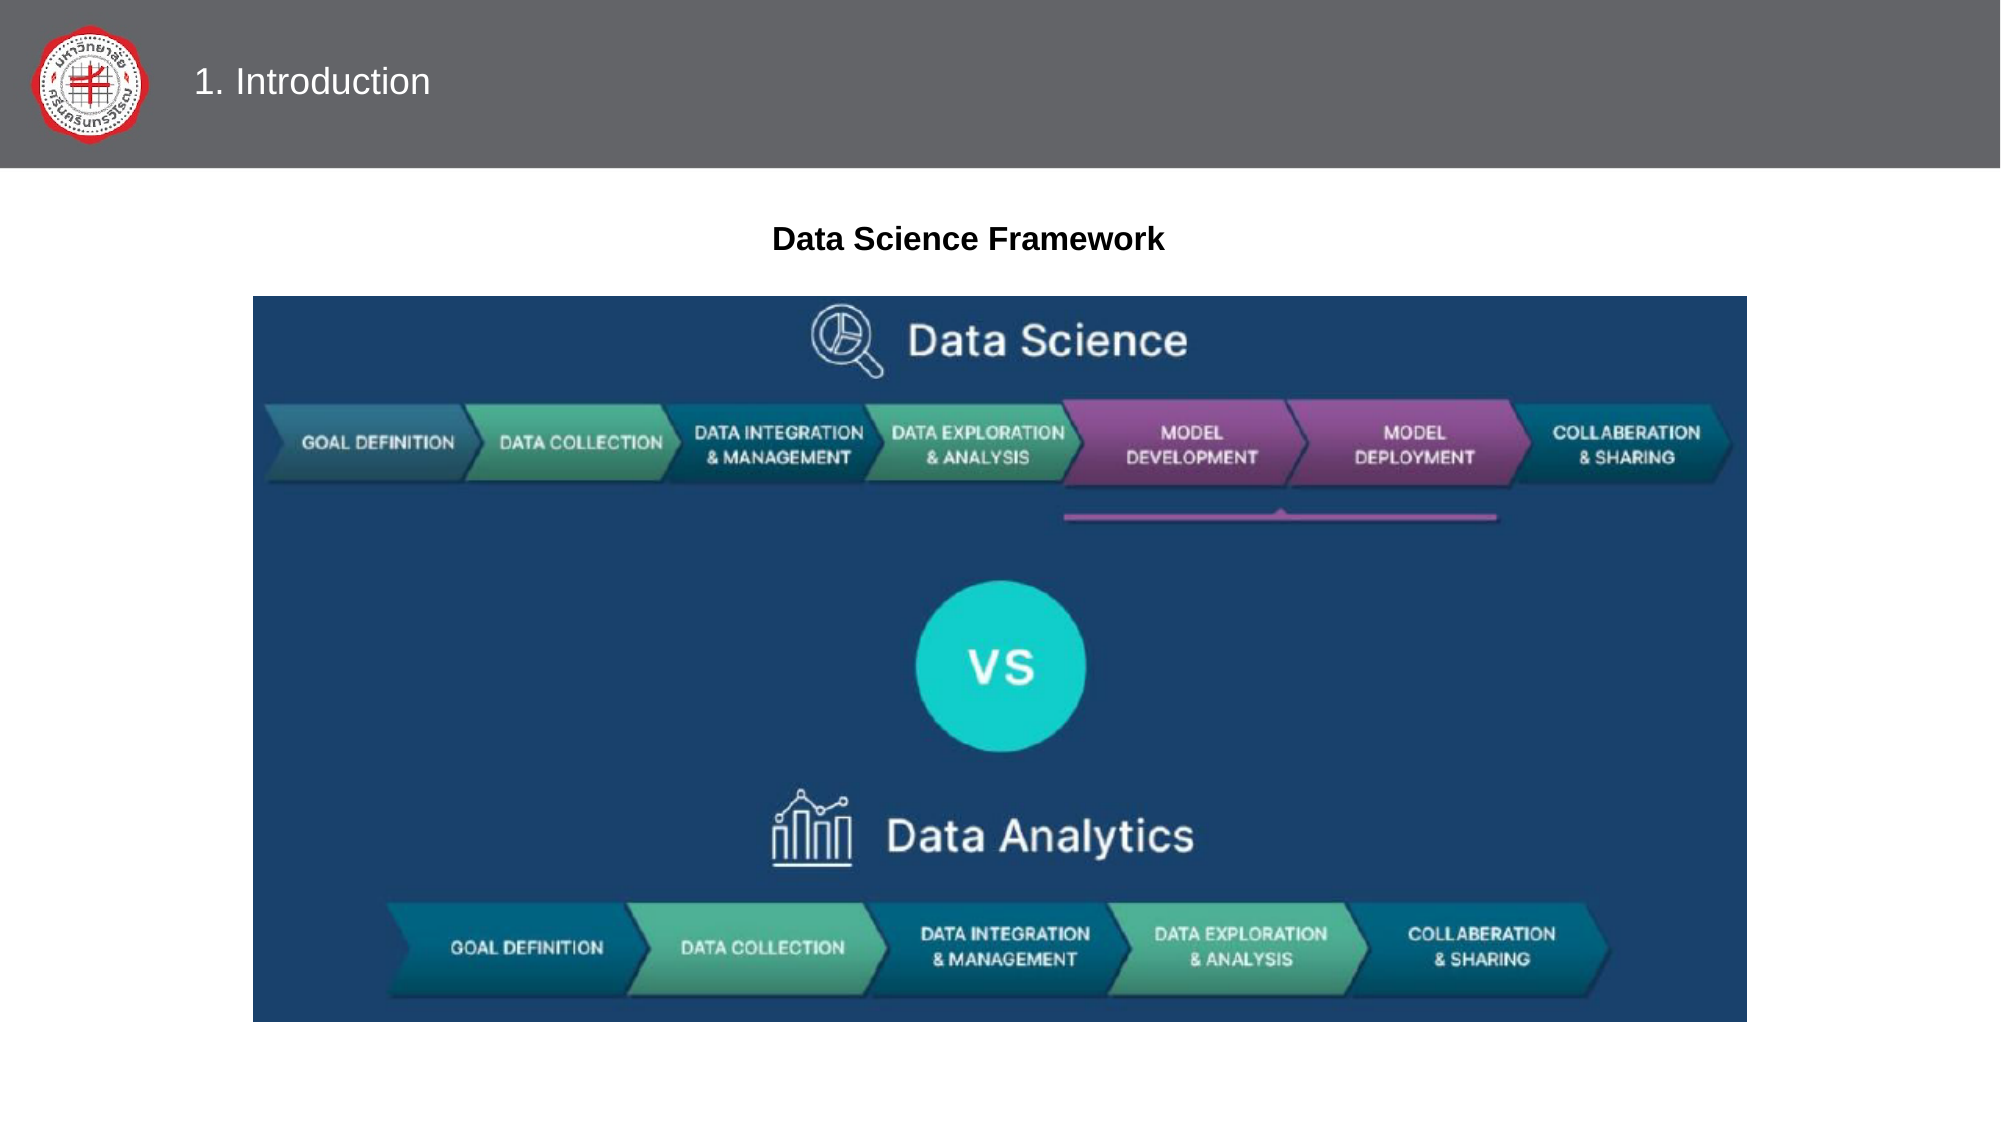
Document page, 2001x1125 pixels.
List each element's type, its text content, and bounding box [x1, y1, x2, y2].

text_box Data Science Framework [757, 209, 1184, 265]
text_box 1. Introduction [178, 54, 631, 123]
picture [0, 0, 2001, 1125]
